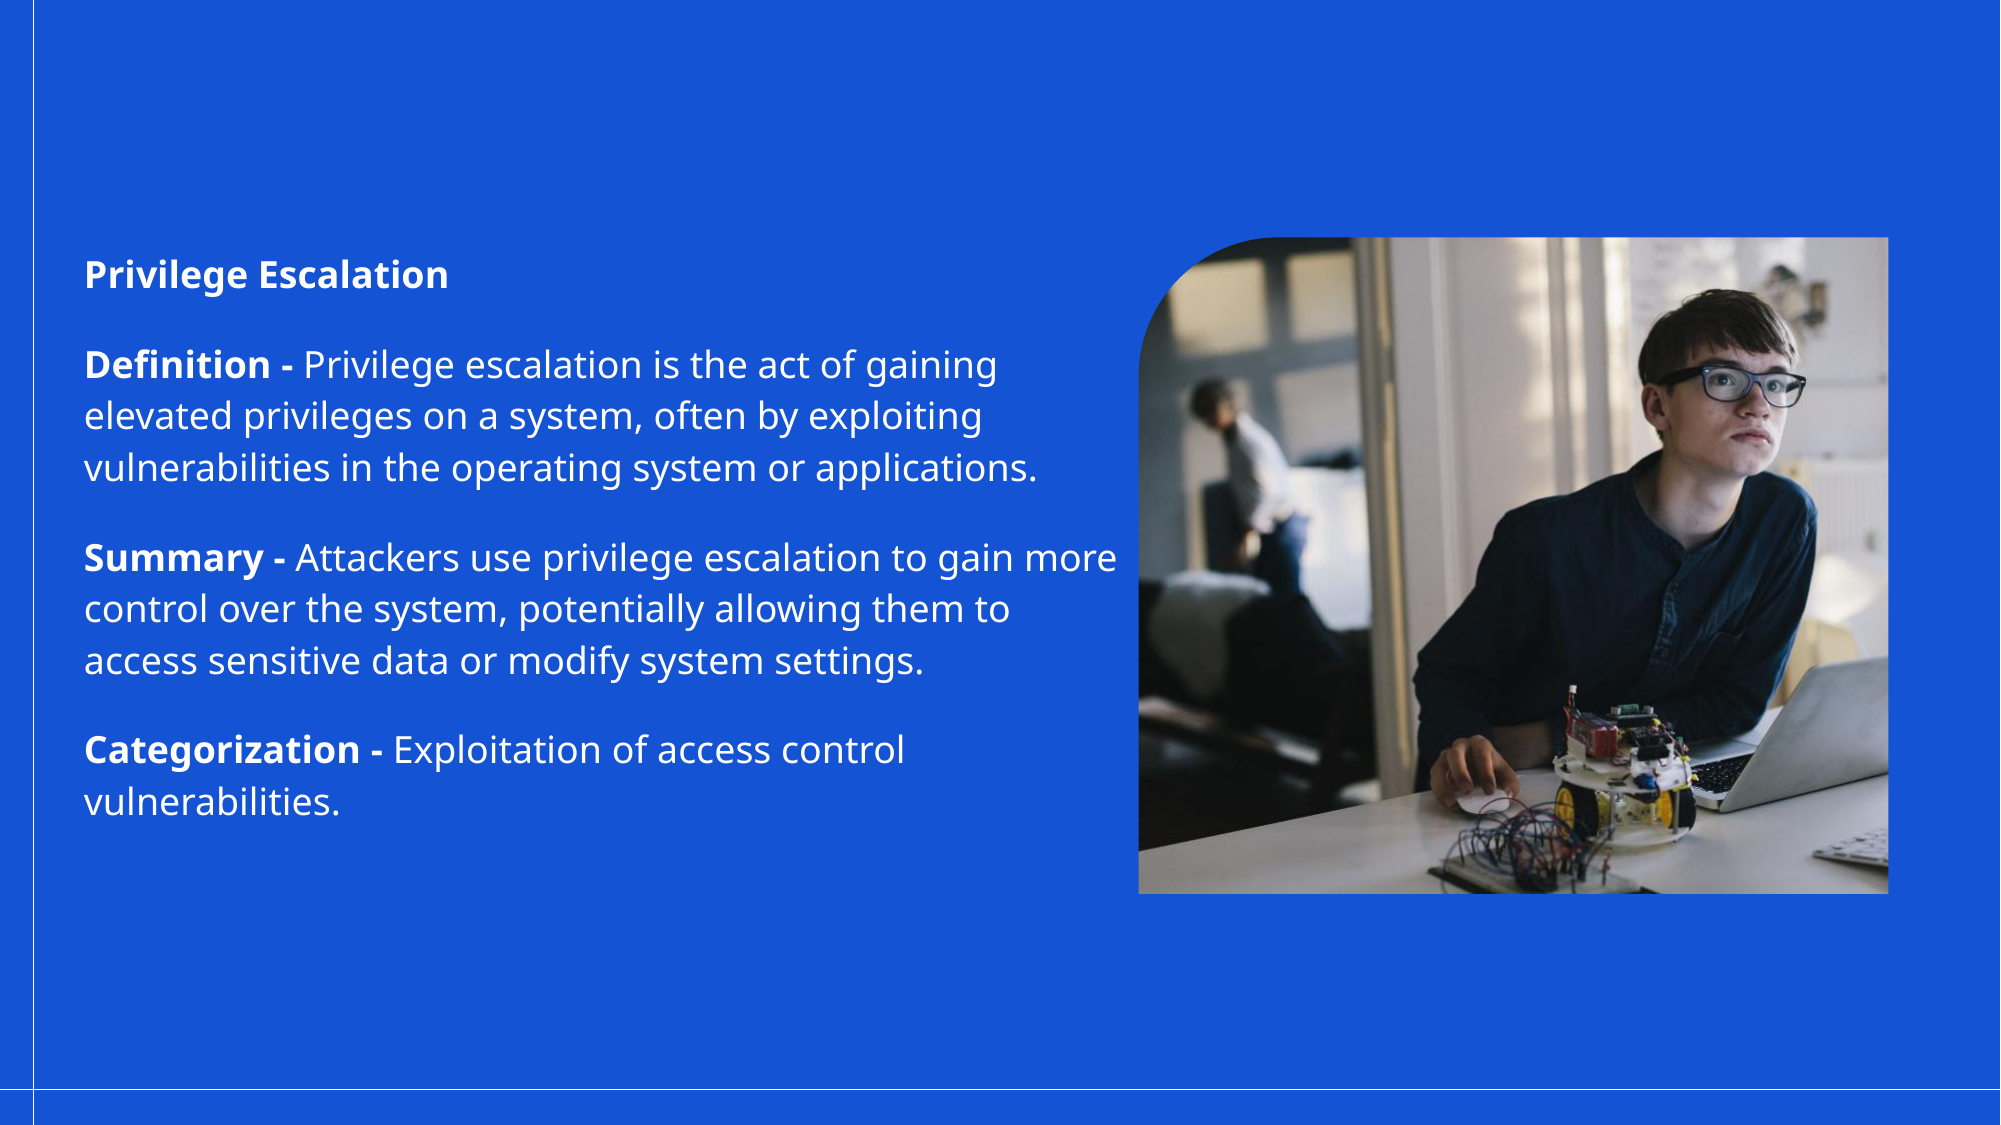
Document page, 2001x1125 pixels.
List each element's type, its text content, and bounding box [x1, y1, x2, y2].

picture [1138, 237, 1889, 894]
text_box Privilege Escalation Definition - Privilege escalation is the act of gaining elevated privileges on a system, often by exploiting vulnerabilities in the operating system or applications. Summary - Attackers use privilege escalation to gain more control over the system, potentially allowing them to access sensitive data or modify system settings. Categorization - Exploitation of access control vulnerabilities. [69, 237, 1138, 578]
